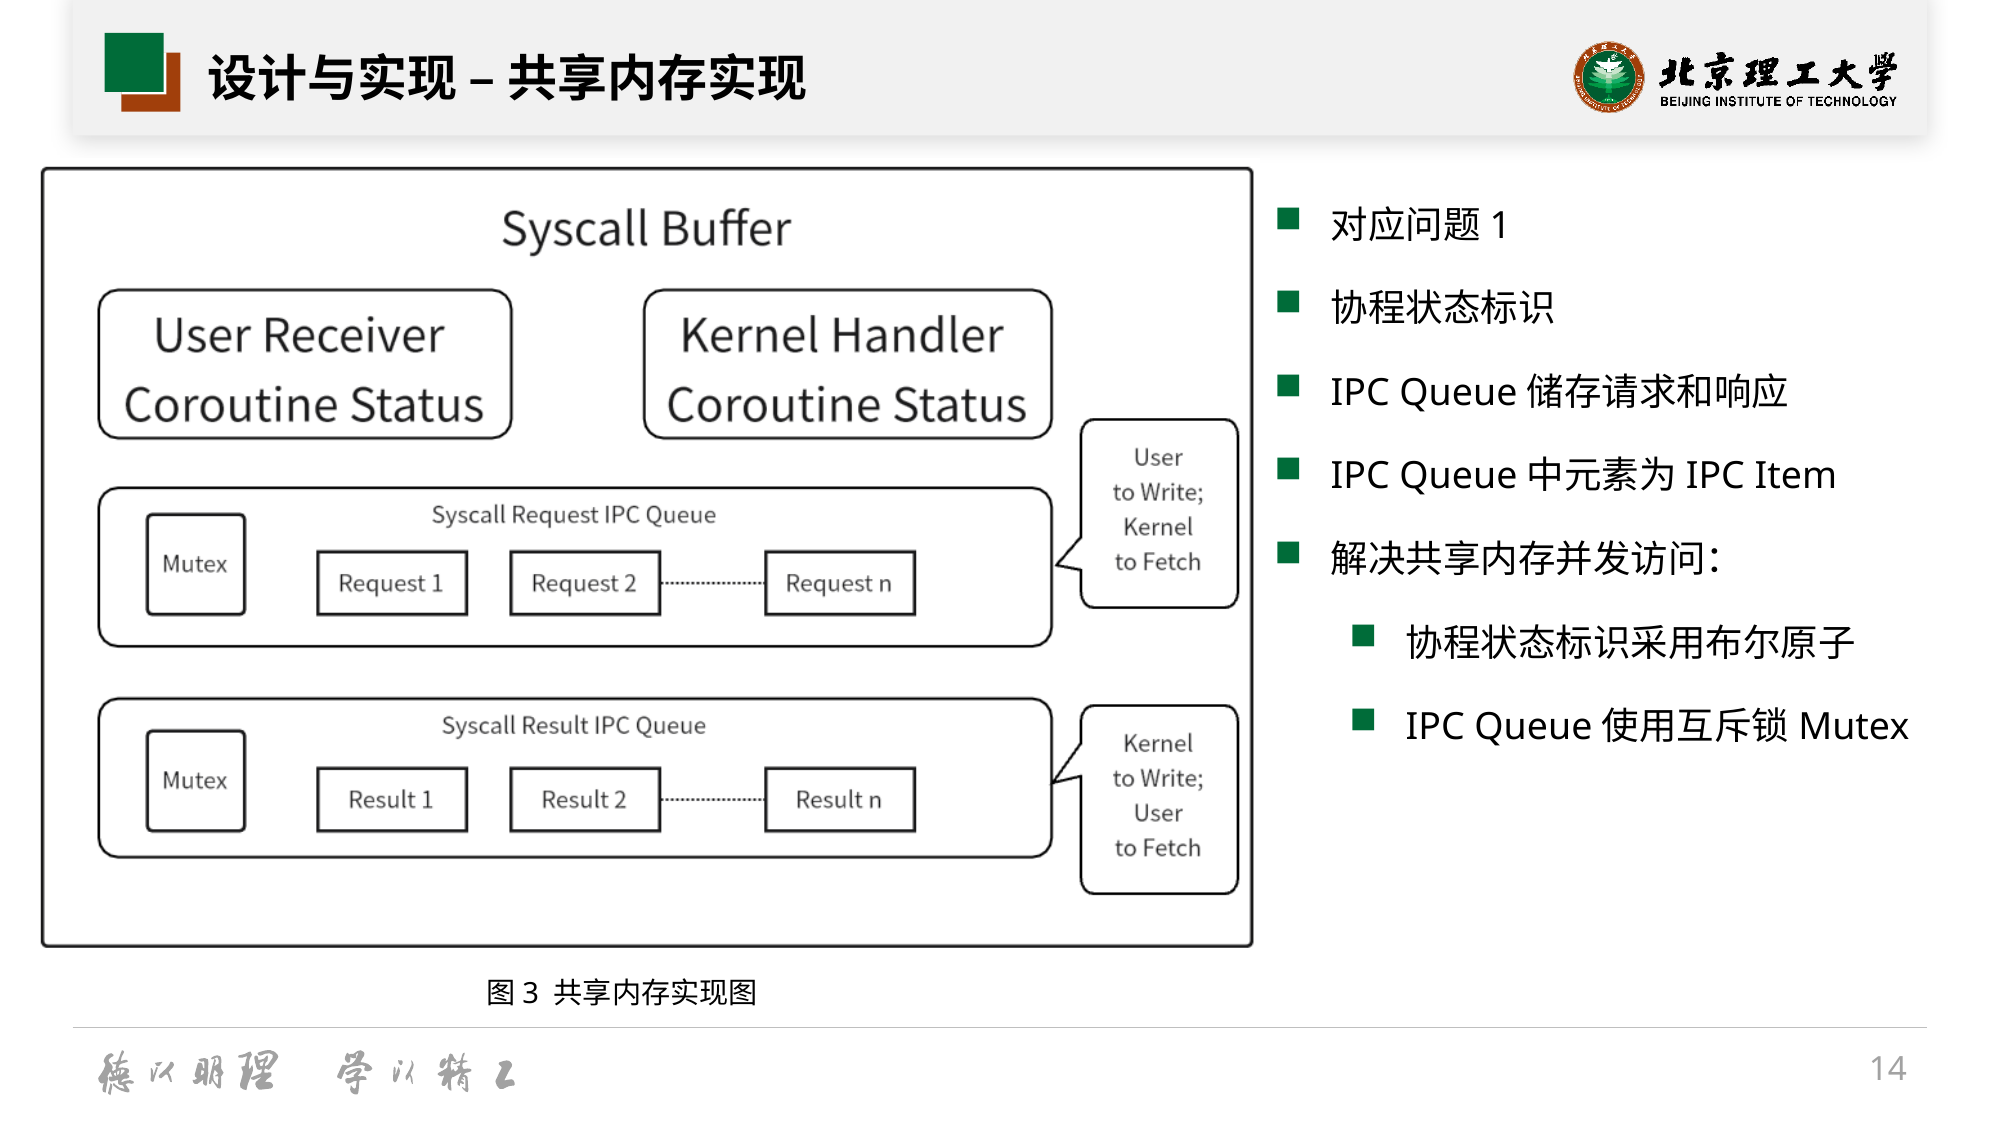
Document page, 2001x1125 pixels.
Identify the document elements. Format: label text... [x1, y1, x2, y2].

text_box 对应问题1 协程状态标识 IPC Queue储存请求和响应 IPC Queue中元素为IPC Item 解决共享内存并发访问： 协程状态标识采用布尔原子 IPC Queue使用互斥锁Mutex [1260, 180, 1936, 755]
picture [32, 158, 1260, 957]
text_box 图3 共享内存实现图 [471, 957, 829, 1017]
title 设计与实现 – 共享内存实现 [192, 45, 1513, 115]
picture [1573, 41, 1897, 113]
